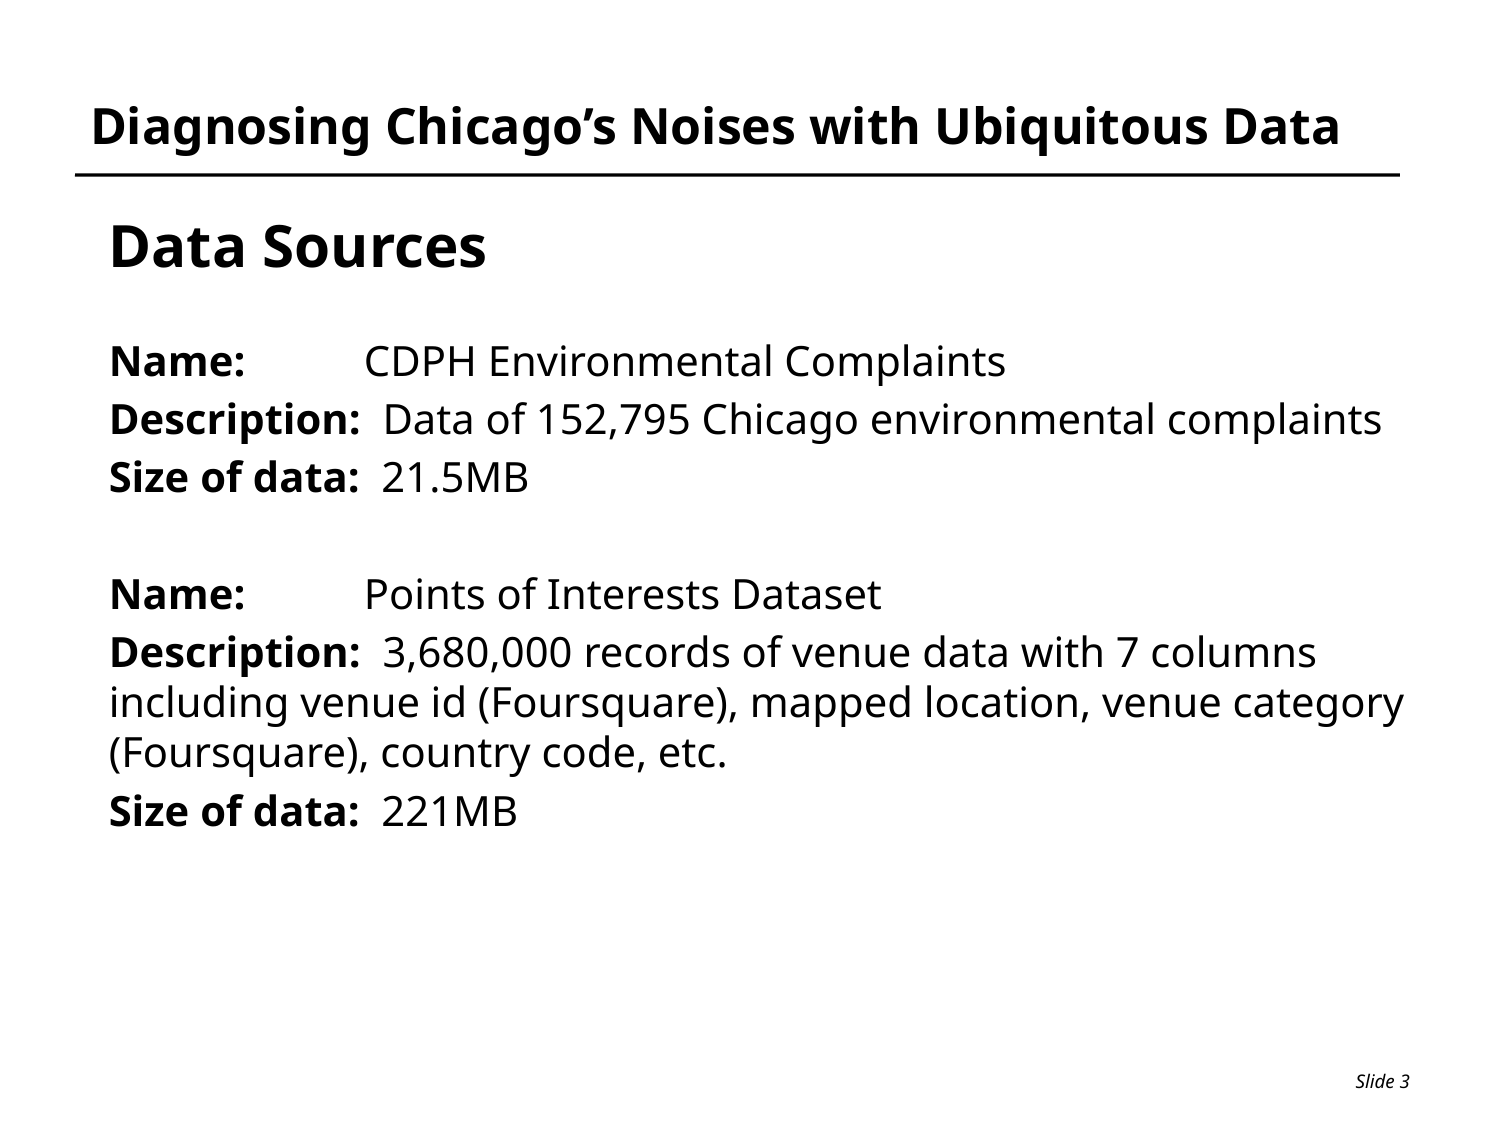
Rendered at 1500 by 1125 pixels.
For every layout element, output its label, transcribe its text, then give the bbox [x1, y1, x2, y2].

title Diagnosing Chicago’s Noises with Ubiquitous Data [75, 45, 1425, 163]
list Data Sources Name: CDPH Environmental Complaints Description: Data of 152,795 Chicago environmental complaints Size of data: 21.5MB Name: Points of Interests Dataset Description: 3,680,000 records of venue data with 7 columns including venue id (Foursquare), mapped location, venue category (Foursquare), country code, etc. Size of data: 221MB [93, 185, 1444, 1063]
slide_number Slide 3 [1074, 1063, 1425, 1100]
